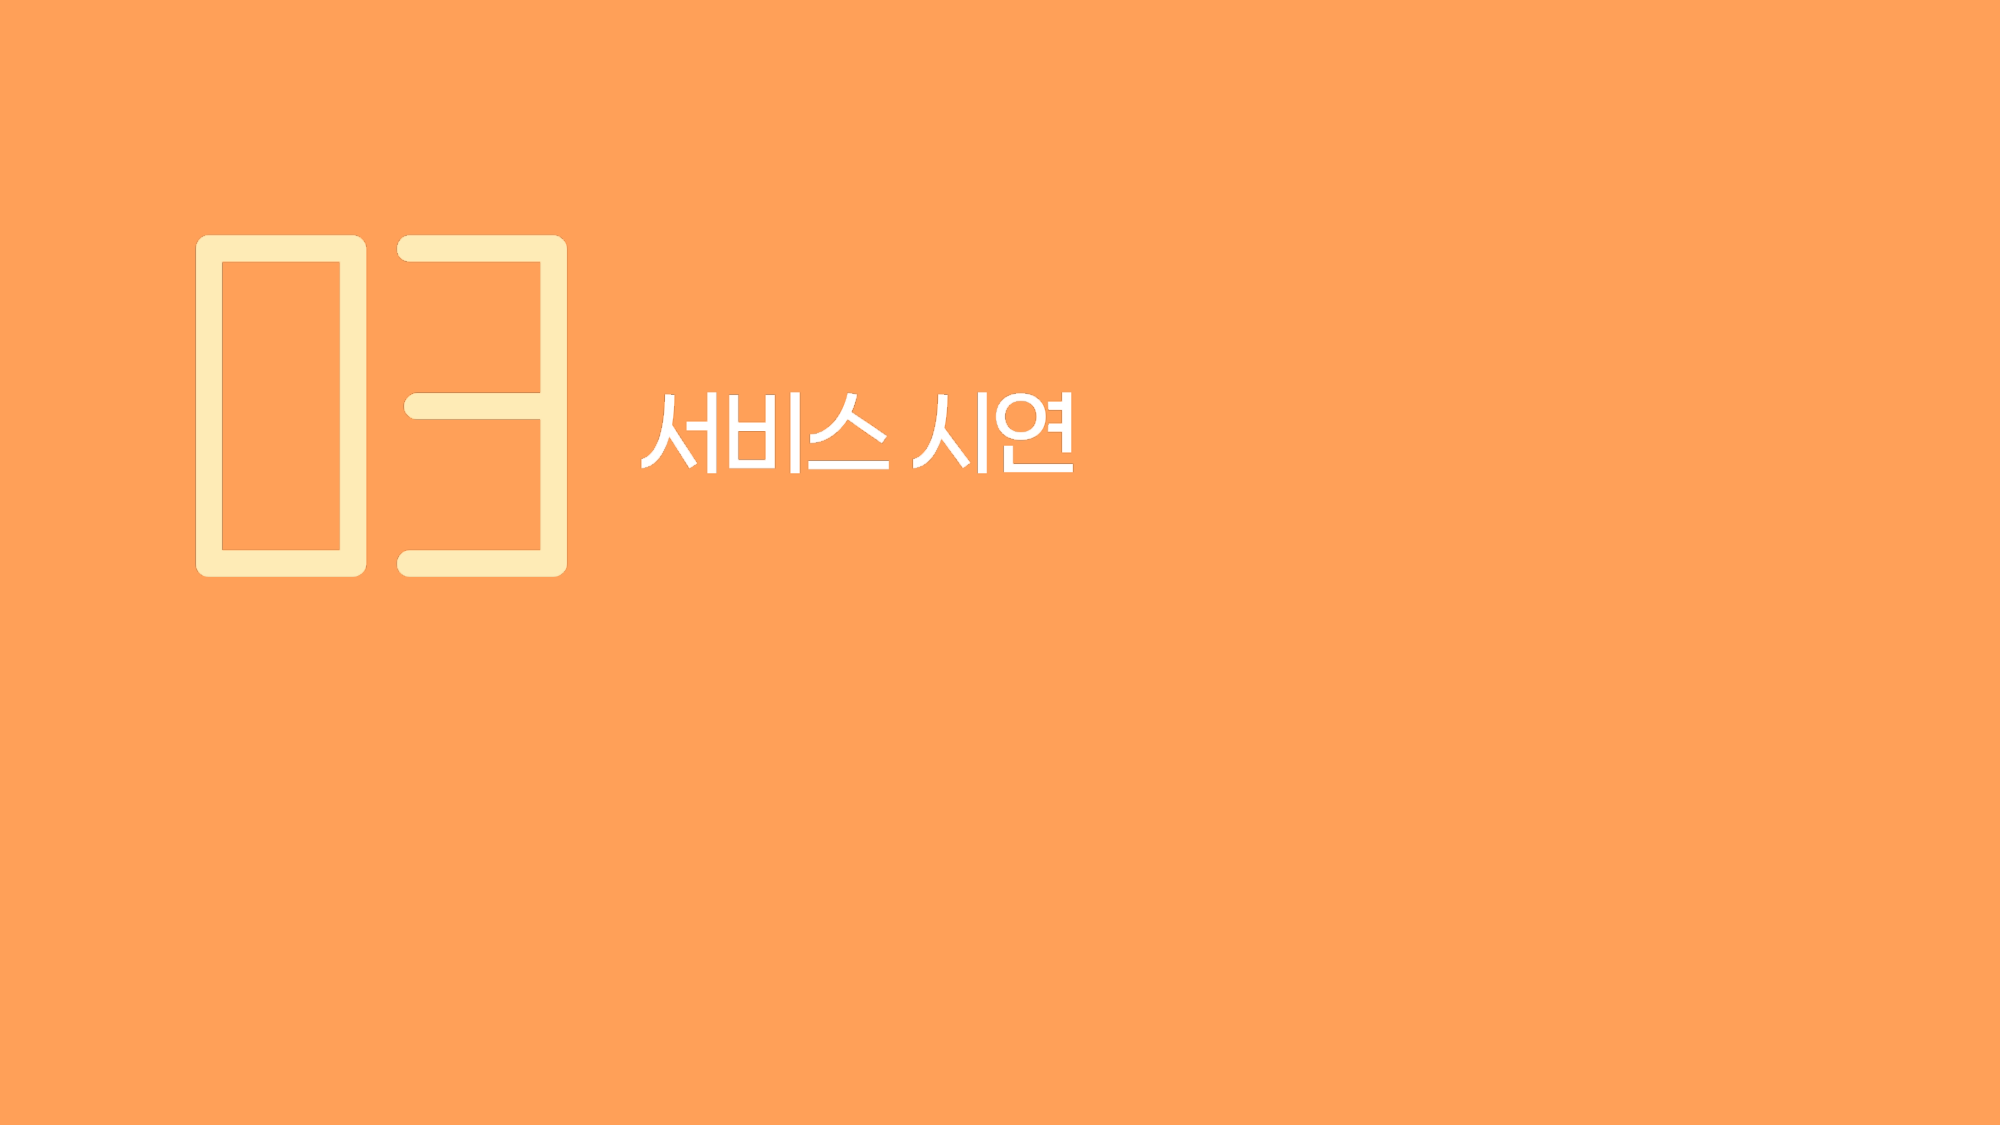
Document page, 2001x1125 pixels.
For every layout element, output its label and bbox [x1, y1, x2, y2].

picture [106, 0, 1116, 779]
